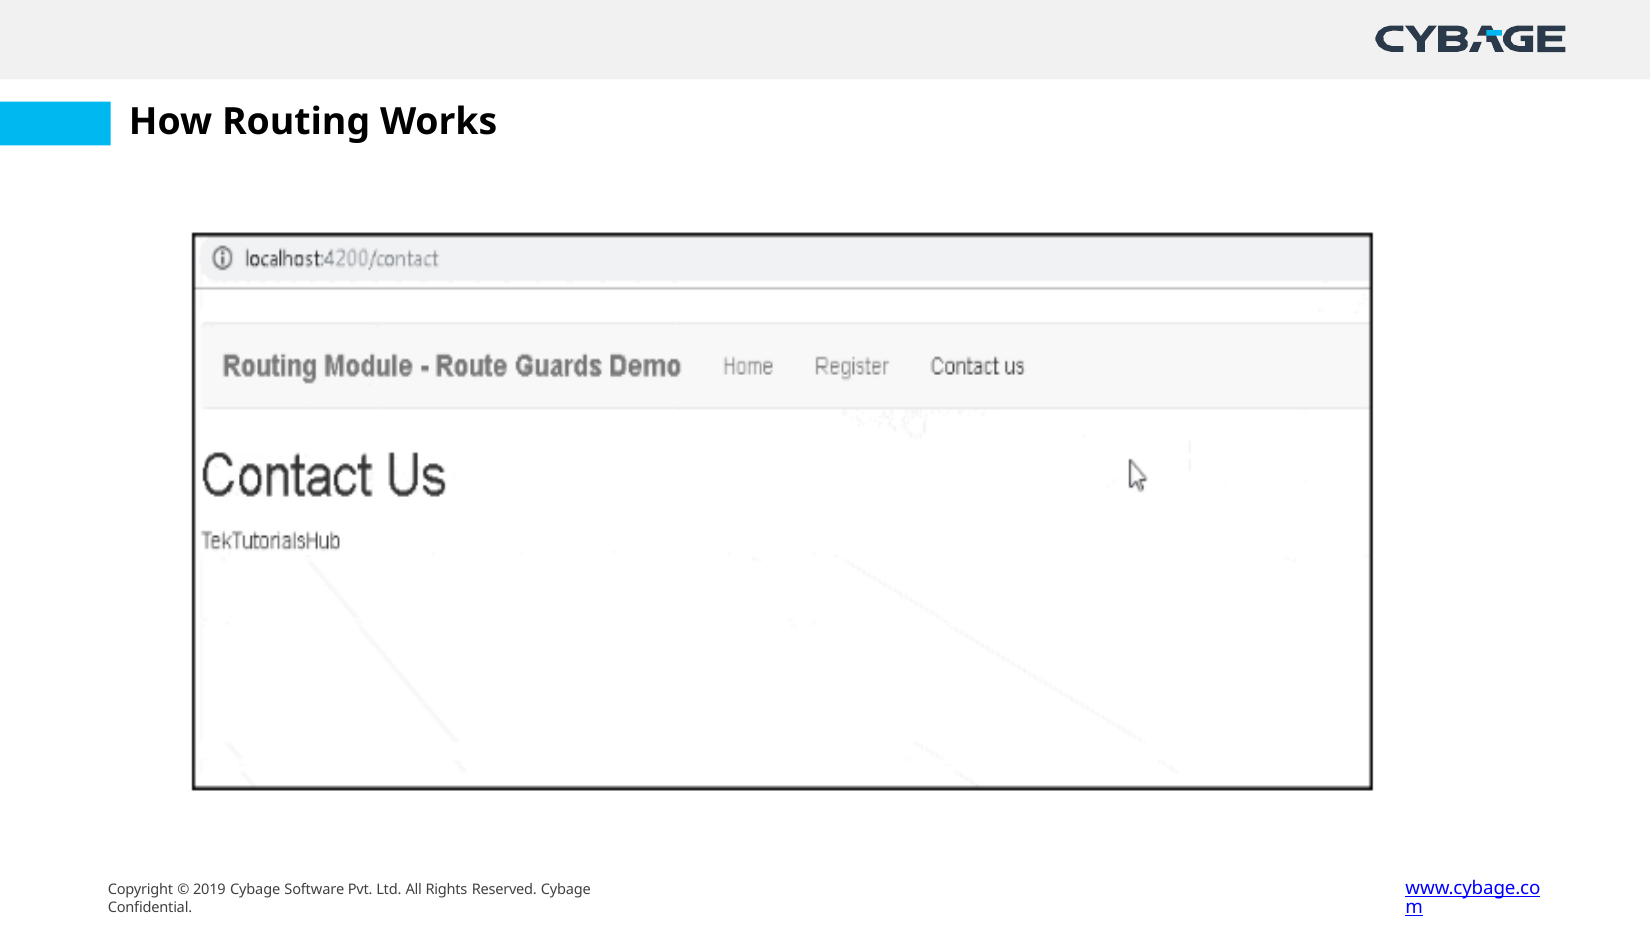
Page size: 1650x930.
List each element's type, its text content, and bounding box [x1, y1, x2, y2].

picture [187, 215, 1376, 817]
text_box How Routing Works [126, 95, 507, 143]
footer Copyright © 2019 Cybage Software Pvt. Ltd. All Rights Reserved. Cybage Confidential. [105, 877, 629, 930]
text_box www.cybage.com [1403, 872, 1551, 902]
